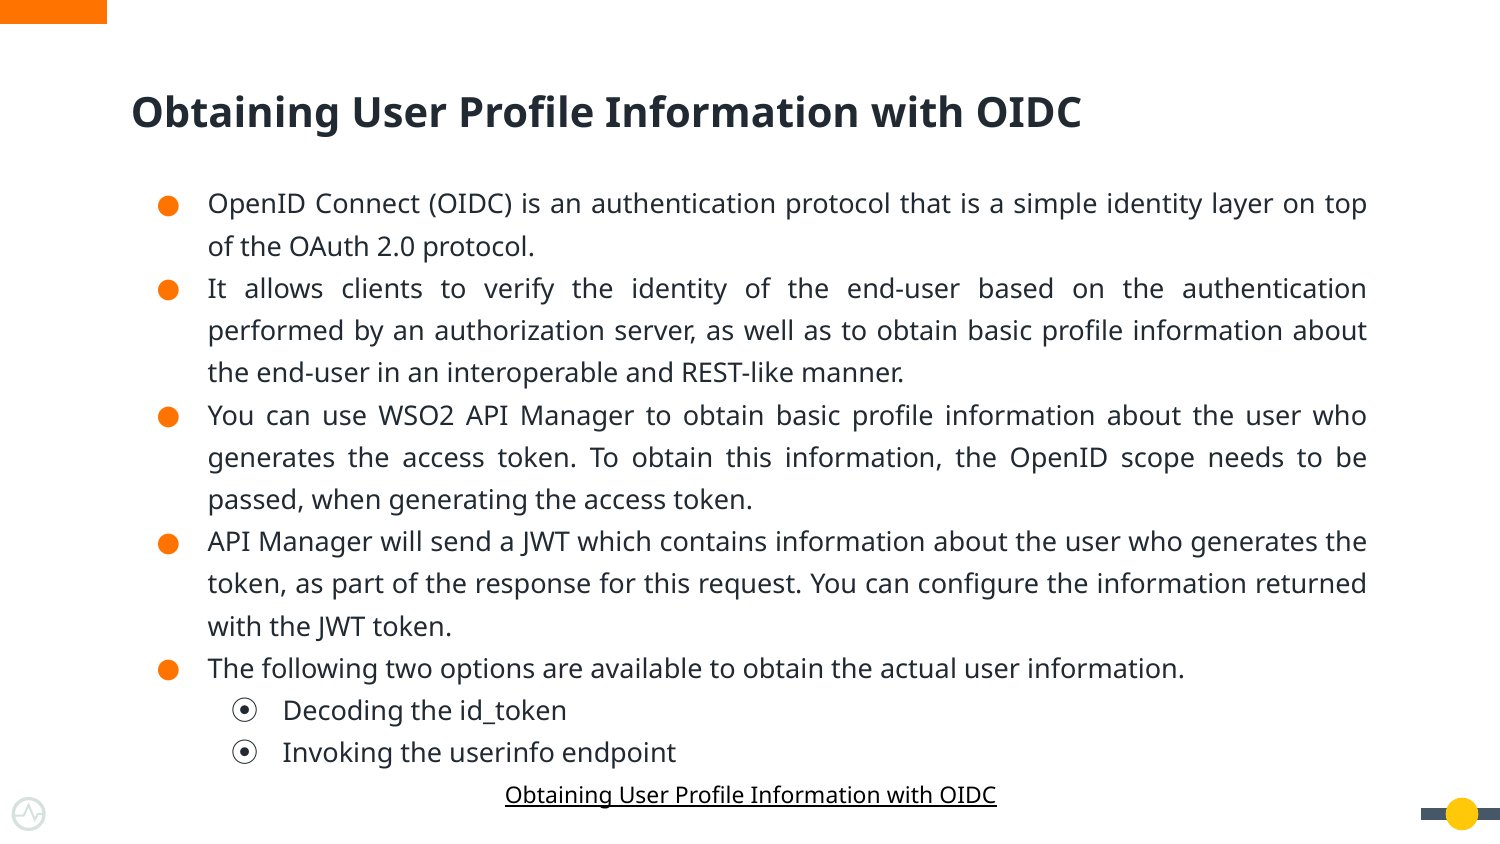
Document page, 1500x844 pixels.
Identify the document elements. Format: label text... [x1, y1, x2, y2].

list OpenID Connect (OIDC) is an authentication protocol that is a simple identity layer on top of the OAuth 2.0 protocol. It allows clients to verify the identity of the end-user based on the authentication performed by an authorization server, as well as to obtain basic profile information about the end-user in an interoperable and REST-like manner. You can use WSO2 API Manager to obtain basic profile information about the user who generates the access token. To obtain this information, the OpenID scope needs to be passed, when generating the access token. API Manager will send a JWT which contains information about the user who generates the token, as part of the response for this request. You can configure the information returned with the JWT token. The following two options are available to obtain the actual user information. Decoding the id_token Invoking the userinfo endpoint Obtaining User Profile Information with OIDC [117, 162, 1383, 724]
title Obtaining User Profile Information with OIDC [115, 74, 1393, 147]
